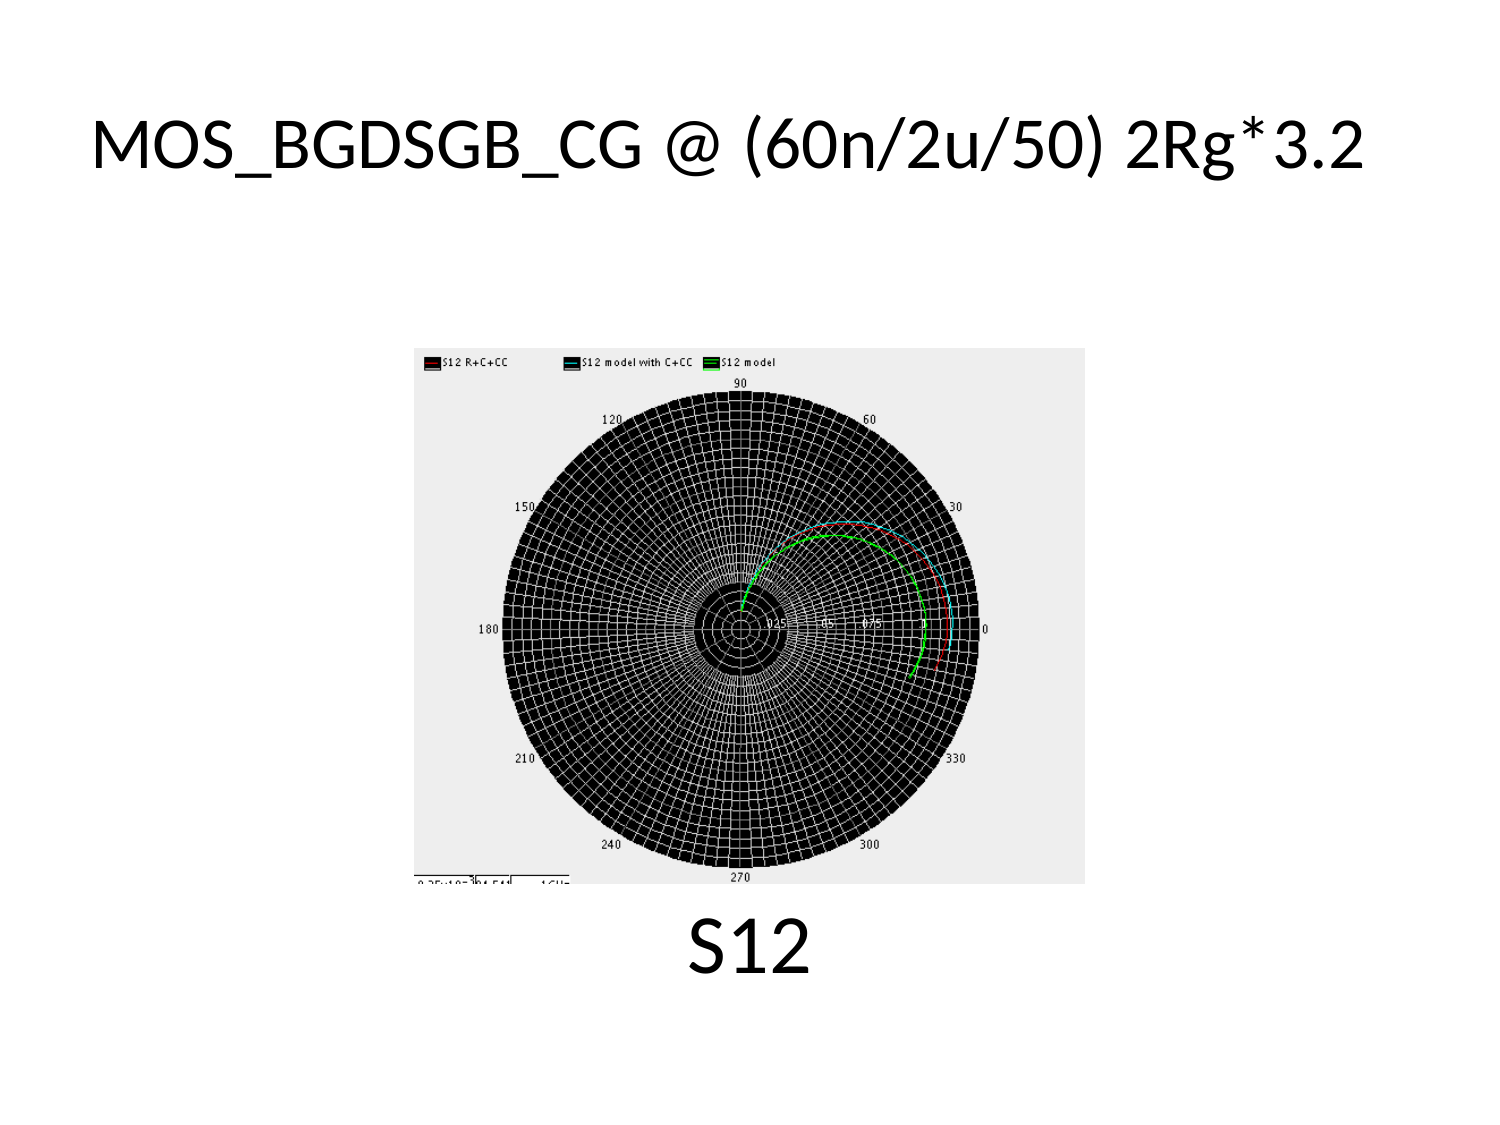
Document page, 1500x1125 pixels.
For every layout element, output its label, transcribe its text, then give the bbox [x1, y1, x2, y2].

text_box S12 [676, 893, 824, 997]
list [414, 348, 1086, 885]
title MOS_BGDSGB_CG @ (60n/2u/50) 2Rg*3.2 [75, 45, 1425, 233]
